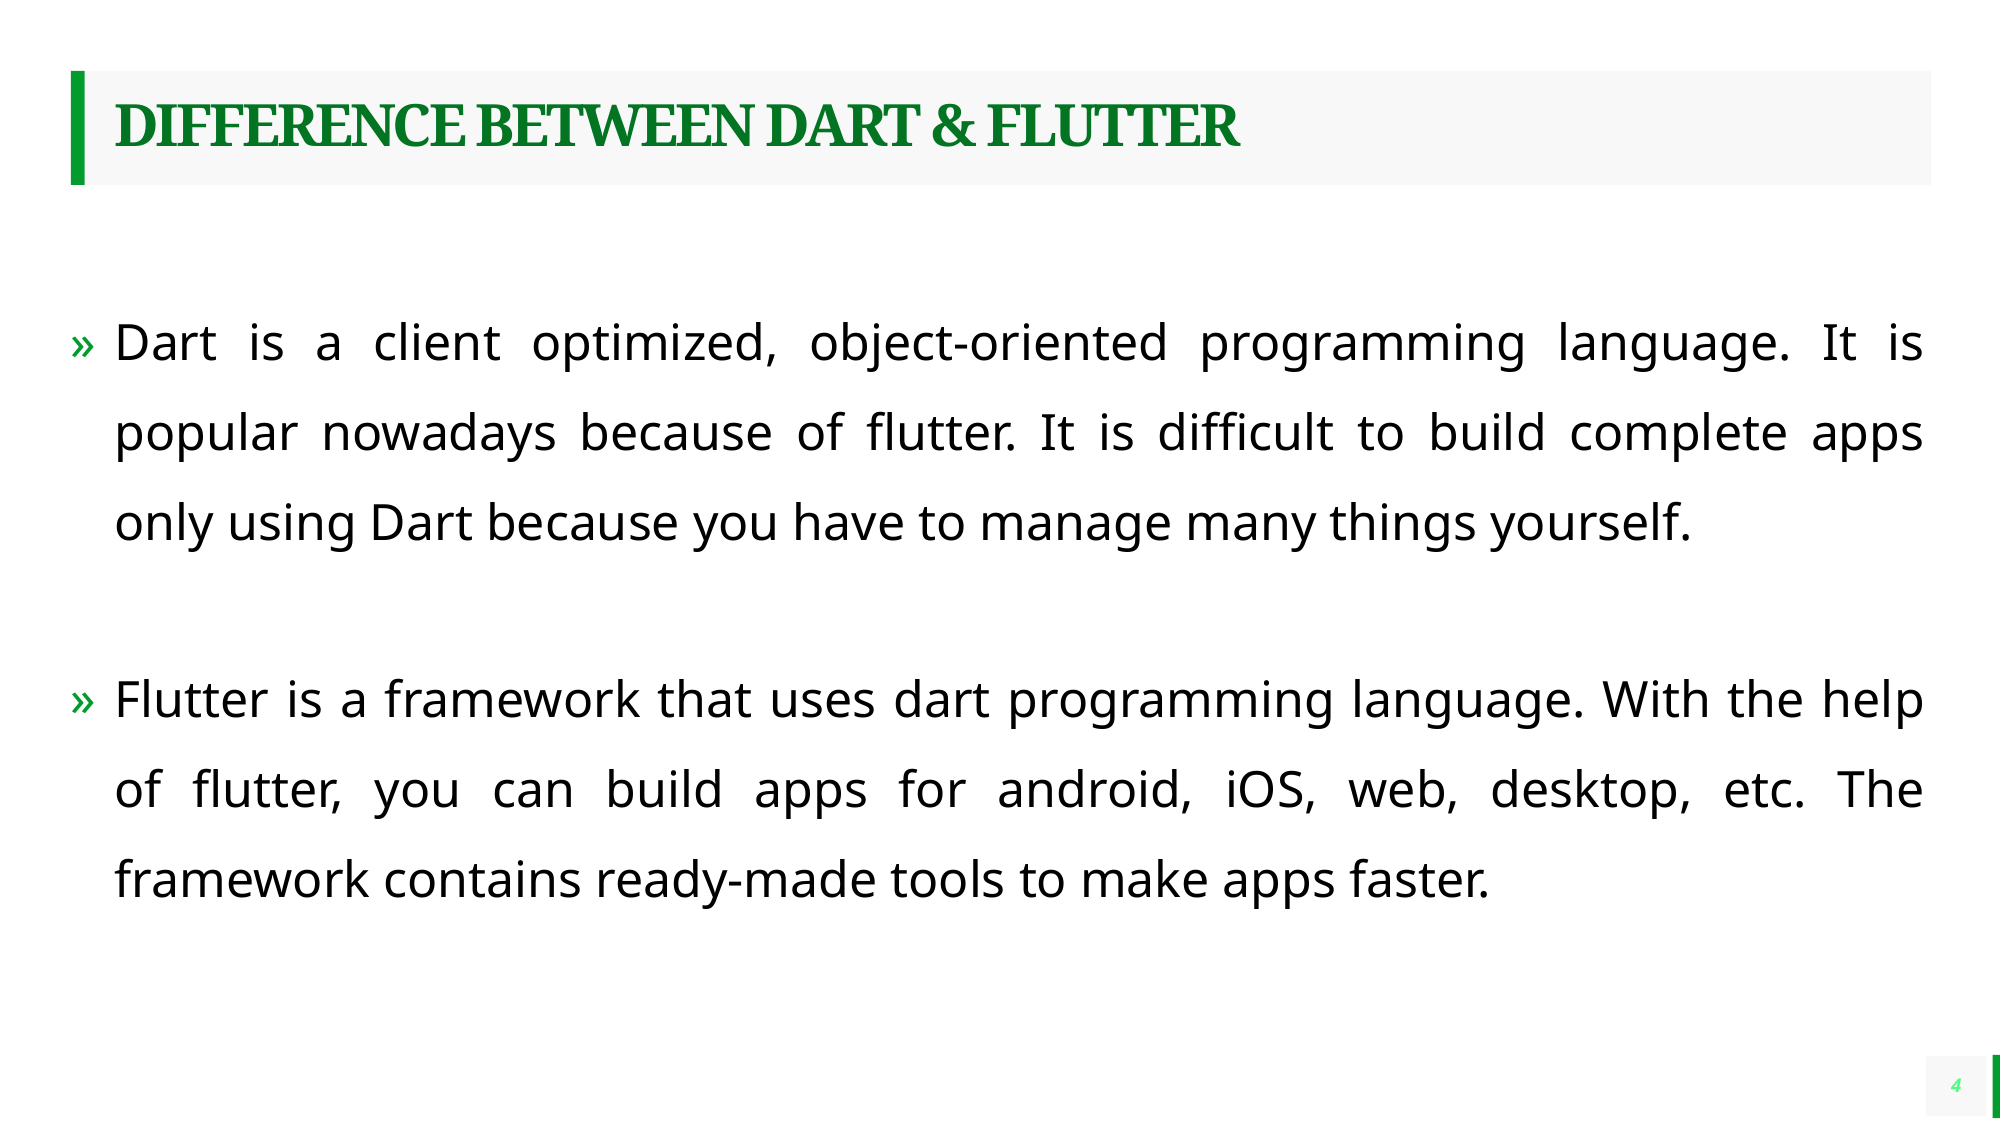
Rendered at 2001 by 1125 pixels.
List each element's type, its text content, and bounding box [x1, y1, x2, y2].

title Difference Between Dart & Flutter [84, 70, 1932, 185]
list Dart is a client optimized, object-oriented programming language. It is popular nowadays because of flutter. It is difficult to build complete apps only using Dart because you have to manage many things yourself. Flutter is a framework that uses dart programming language. With the help of flutter, you can build apps for android, iOS, web, desktop, etc. The framework contains ready-made tools to make apps faster. [70, 280, 1926, 1042]
slide_number 4 [1925, 1056, 1987, 1117]
